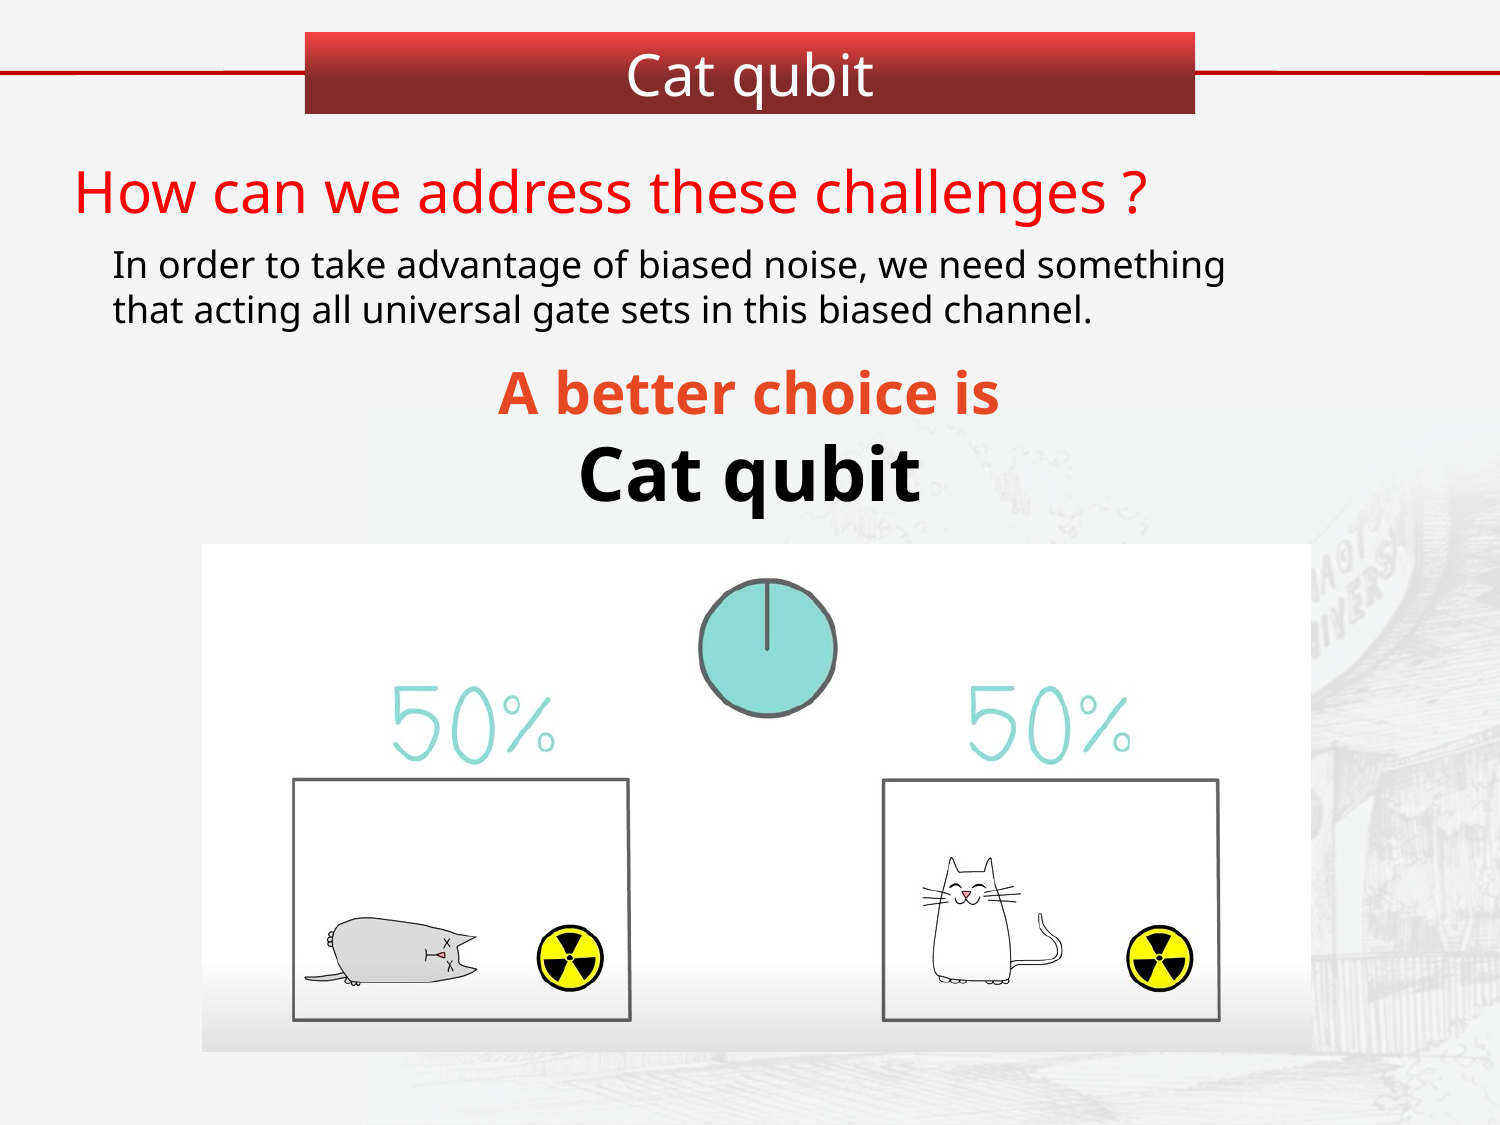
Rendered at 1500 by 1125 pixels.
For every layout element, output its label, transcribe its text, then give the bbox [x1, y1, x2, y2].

text_box Cat qubit [304, 32, 1196, 114]
text_box In order to take advantage of biased noise, we need something that acting all universal gate sets in this biased channel. [97, 233, 1310, 339]
text_box A better choice is Cat qubit [484, 348, 1016, 524]
text_box How can we address these challenges ? [59, 147, 1280, 233]
picture [202, 544, 1311, 1052]
